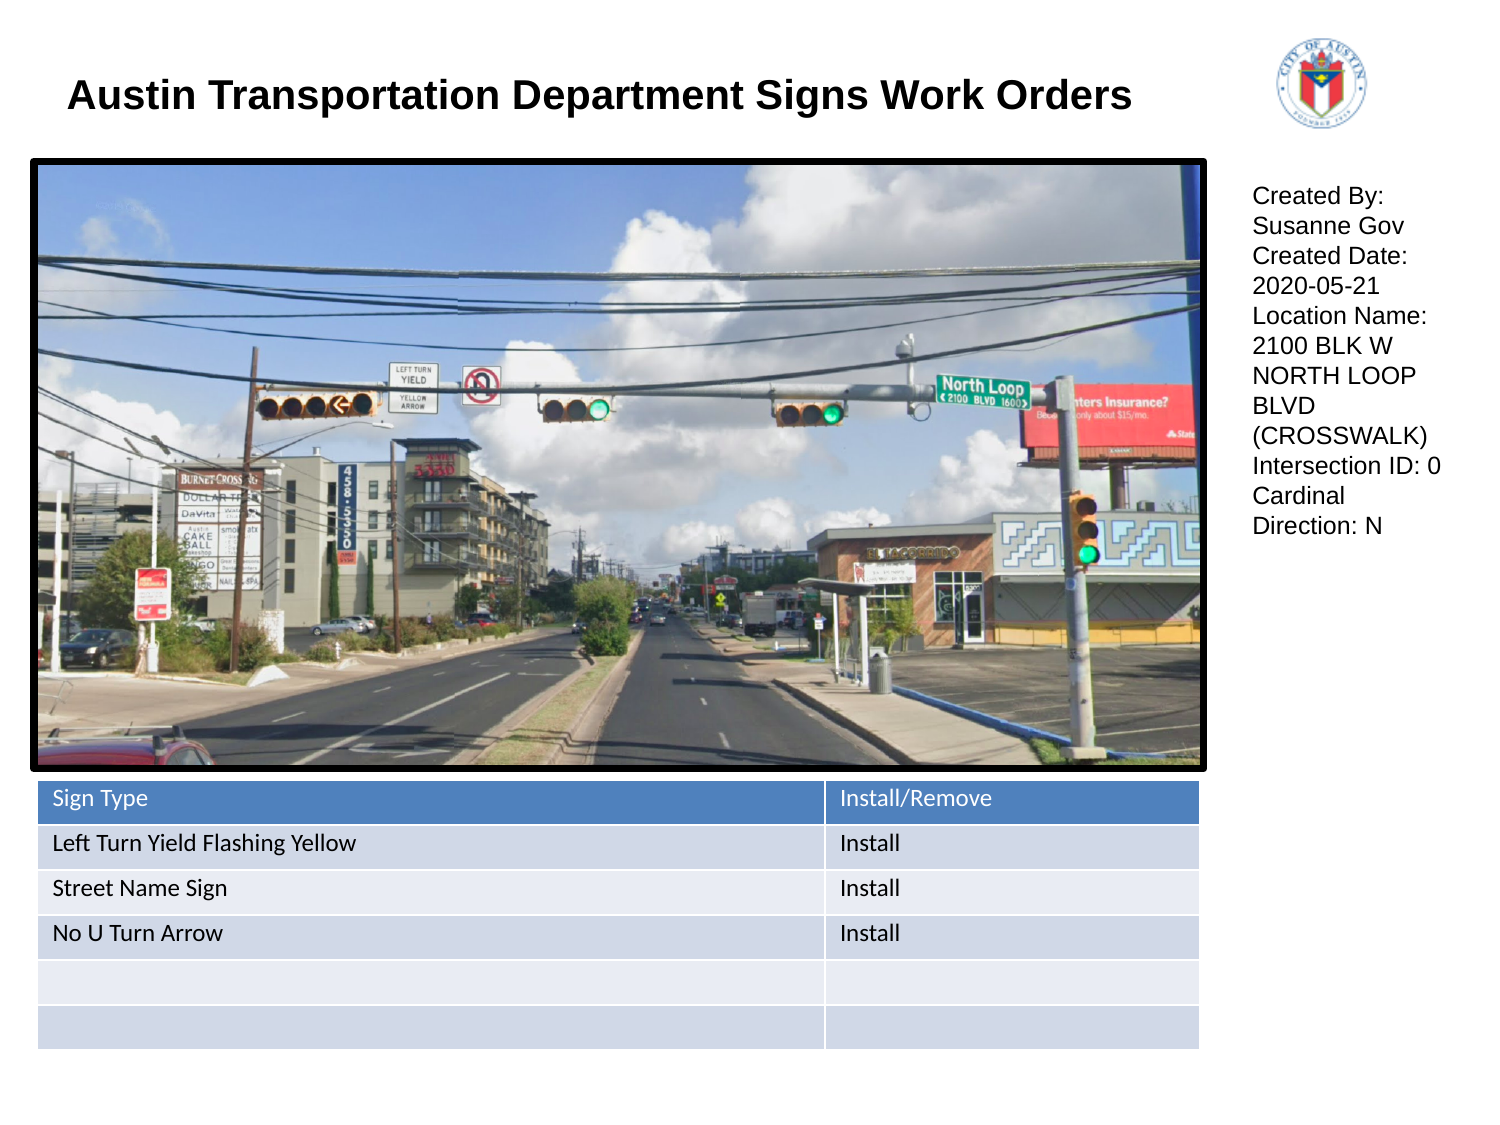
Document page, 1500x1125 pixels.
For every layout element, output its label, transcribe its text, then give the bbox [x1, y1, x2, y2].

table_cell Street Name Sign [38, 871, 824, 914]
table_header Sign Type [38, 781, 824, 824]
table_cell [826, 961, 1199, 1004]
table_cell [826, 1006, 1199, 1049]
table_cell [38, 961, 824, 1004]
table_header Install/Remove [826, 781, 1199, 824]
text_box Austin Transportation Department Signs Work Orders [51, 60, 1149, 125]
table_cell Install [826, 871, 1199, 914]
picture [1274, 37, 1369, 132]
table_cell Install [826, 916, 1199, 959]
table_cell Left Turn Yield Flashing Yellow [38, 826, 824, 869]
table_cell No U Turn Arrow [38, 916, 824, 959]
table_cell Install [826, 826, 1199, 869]
picture [37, 164, 1201, 766]
table_cell [38, 1006, 824, 1049]
text_box Created By: Susanne Gov Created Date: 2020-05-21 Location Name: 2100 BLK W NORTH LOOP BLVD (CROSSWALK) Intersection ID: 0 Cardinal Direction: N [1237, 172, 1463, 547]
